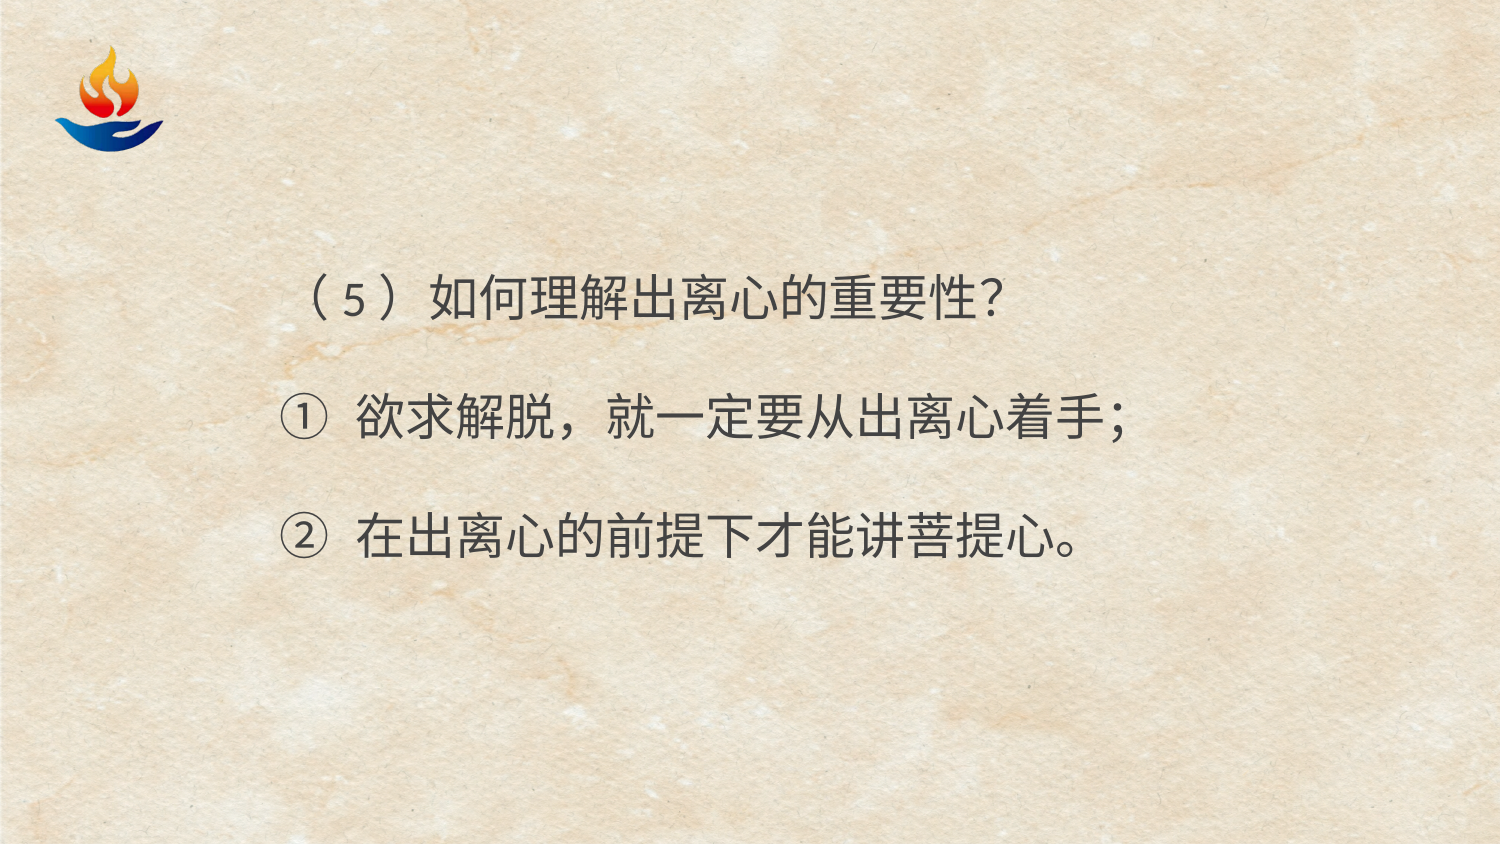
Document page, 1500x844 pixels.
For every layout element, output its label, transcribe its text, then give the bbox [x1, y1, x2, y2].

text_box （5）如何理解出离心的重要性？ ① 欲求解脱，就一定要从出离心着手； ② 在出离心的前提下才能讲菩提心。 [264, 221, 1500, 623]
picture [0, 0, 1500, 844]
